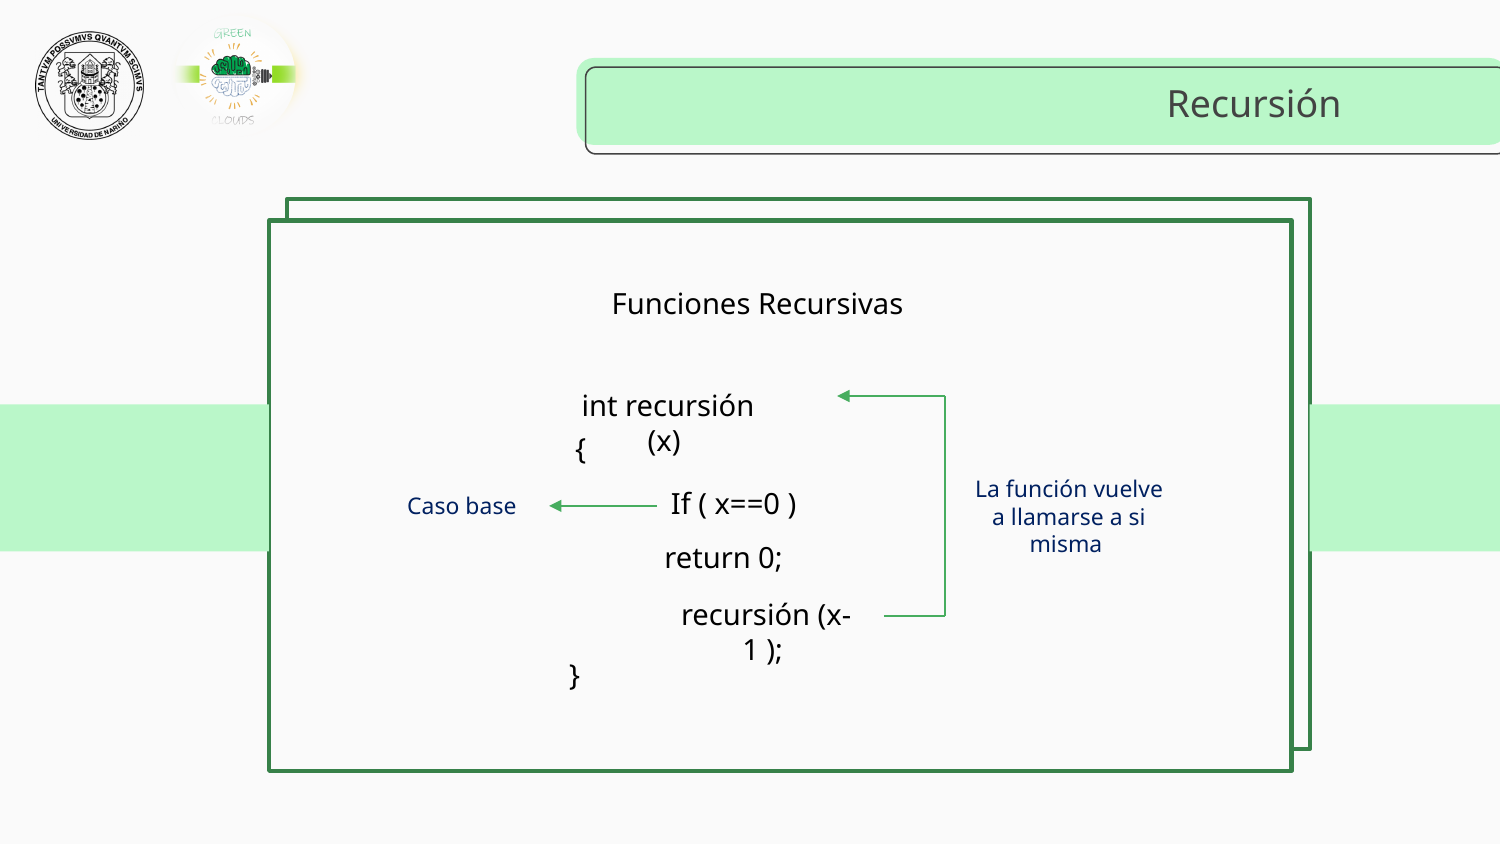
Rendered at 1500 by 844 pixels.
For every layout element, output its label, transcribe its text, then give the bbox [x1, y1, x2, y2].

picture [165, 8, 317, 142]
title Recursión [852, 63, 1377, 143]
text_box [267, 218, 1294, 773]
text_box [1308, 402, 1500, 553]
text_box [0, 402, 271, 553]
text_box [285, 197, 1312, 751]
picture [35, 31, 144, 141]
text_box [347, 277, 1187, 707]
